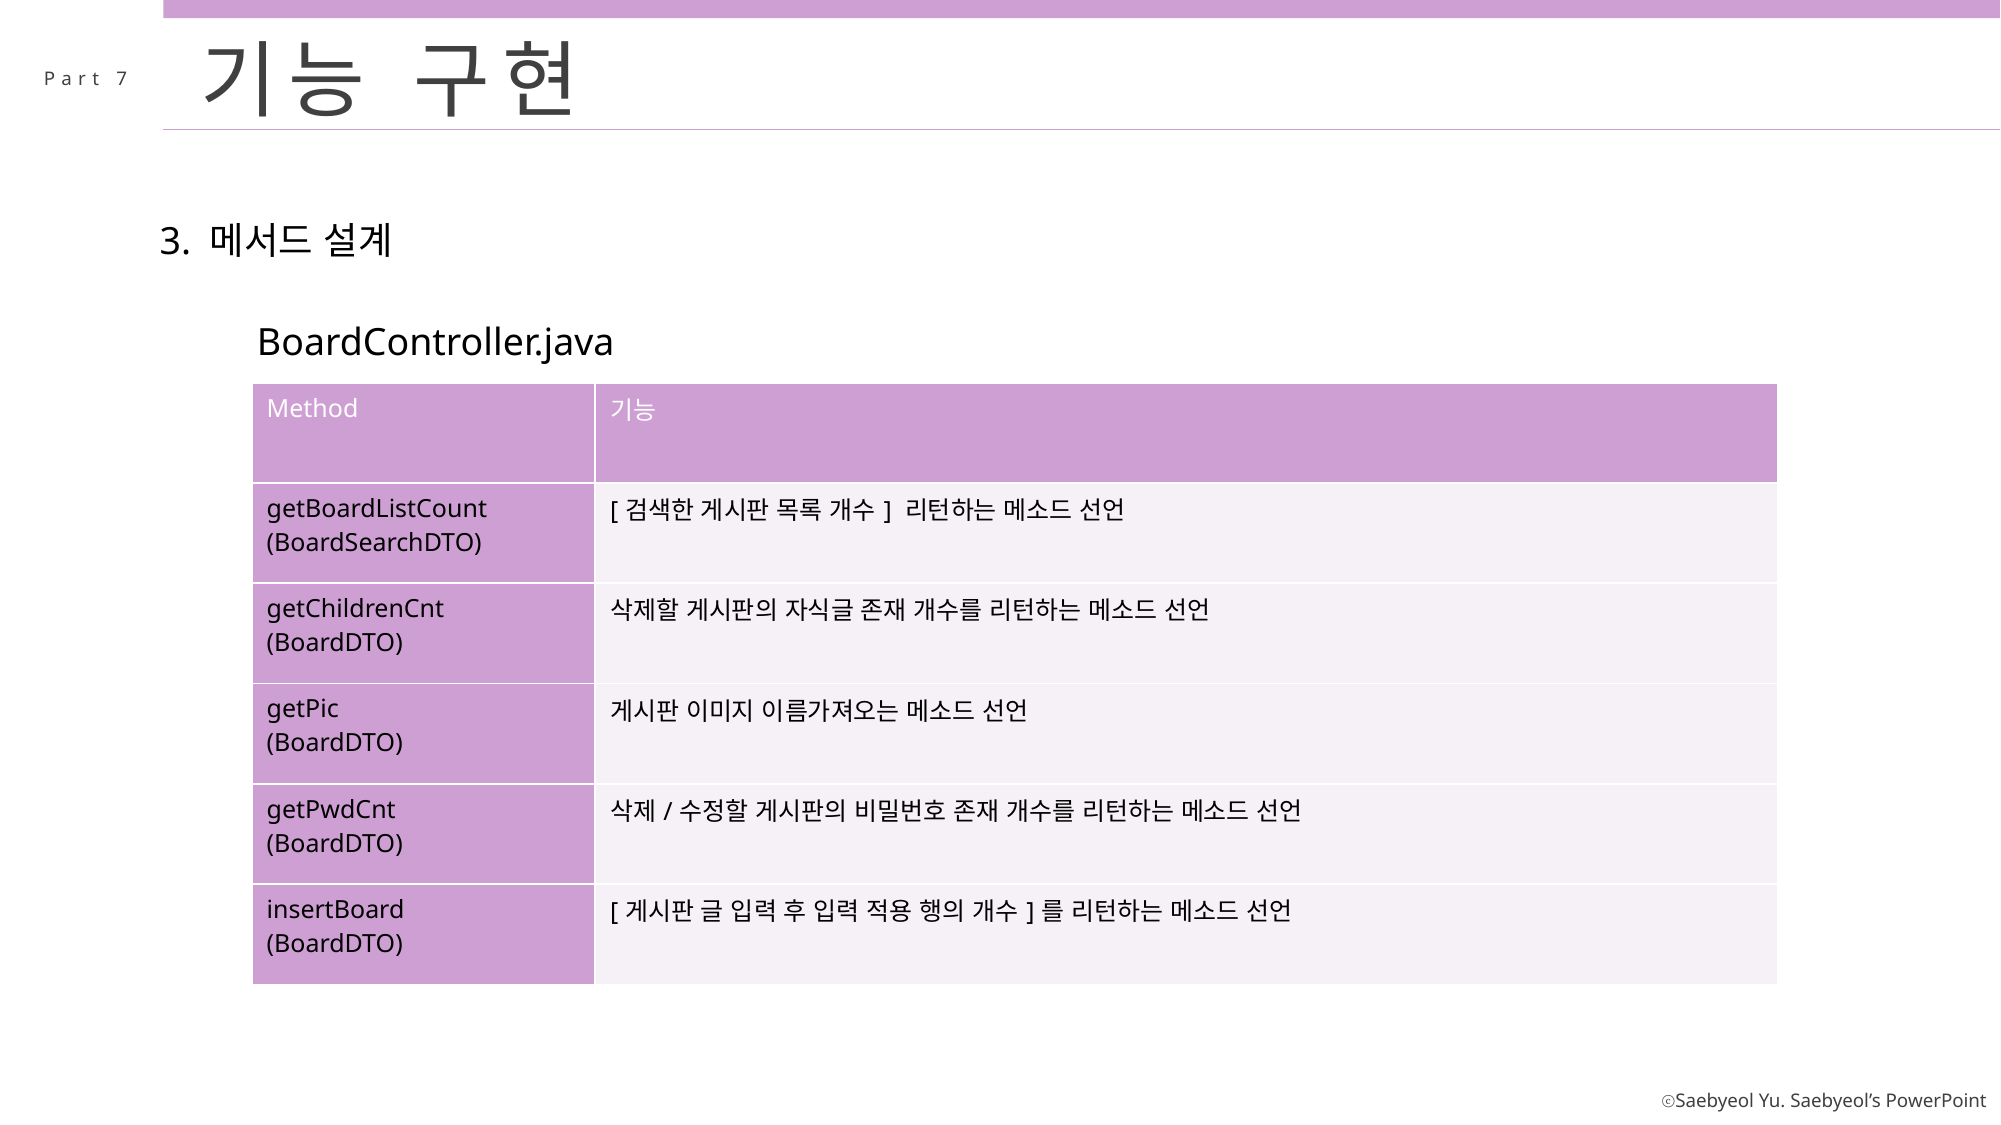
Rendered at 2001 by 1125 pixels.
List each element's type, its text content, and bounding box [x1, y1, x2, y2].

table_cell 게시판 이미지 이름가져오는 메소드 선언 [596, 684, 1777, 783]
text_box 3. 메서드 설계 [144, 209, 603, 270]
table_cell 삭제/수정할 게시판의 비밀번호 존재 개수를 리턴하는 메소드 선언 [596, 785, 1777, 883]
table_cell 삭제할 게시판의 자식글 존재 개수를 리턴하는 메소드 선언 [596, 584, 1777, 683]
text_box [26, 0, 2000, 136]
table_header 기능 [596, 384, 1777, 482]
table_cell [게시판 글 입력 후 입력 적용 행의 개수]를 리턴하는 메소드 선언 [596, 885, 1777, 984]
table_header Method [253, 384, 594, 482]
table_cell getChildrenCnt (BoardDTO) [253, 584, 594, 683]
table_cell getPic (BoardDTO) [253, 684, 594, 783]
text_box BoardController.java [242, 310, 701, 371]
table_cell getPwdCnt (BoardDTO) [253, 785, 594, 883]
table_cell insertBoard (BoardDTO) [253, 885, 594, 984]
table_cell [검색한 게시판 목록 개수] 리턴하는 메소드 선언 [596, 484, 1777, 582]
table_cell getBoardListCount (BoardSearchDTO) [253, 484, 594, 582]
